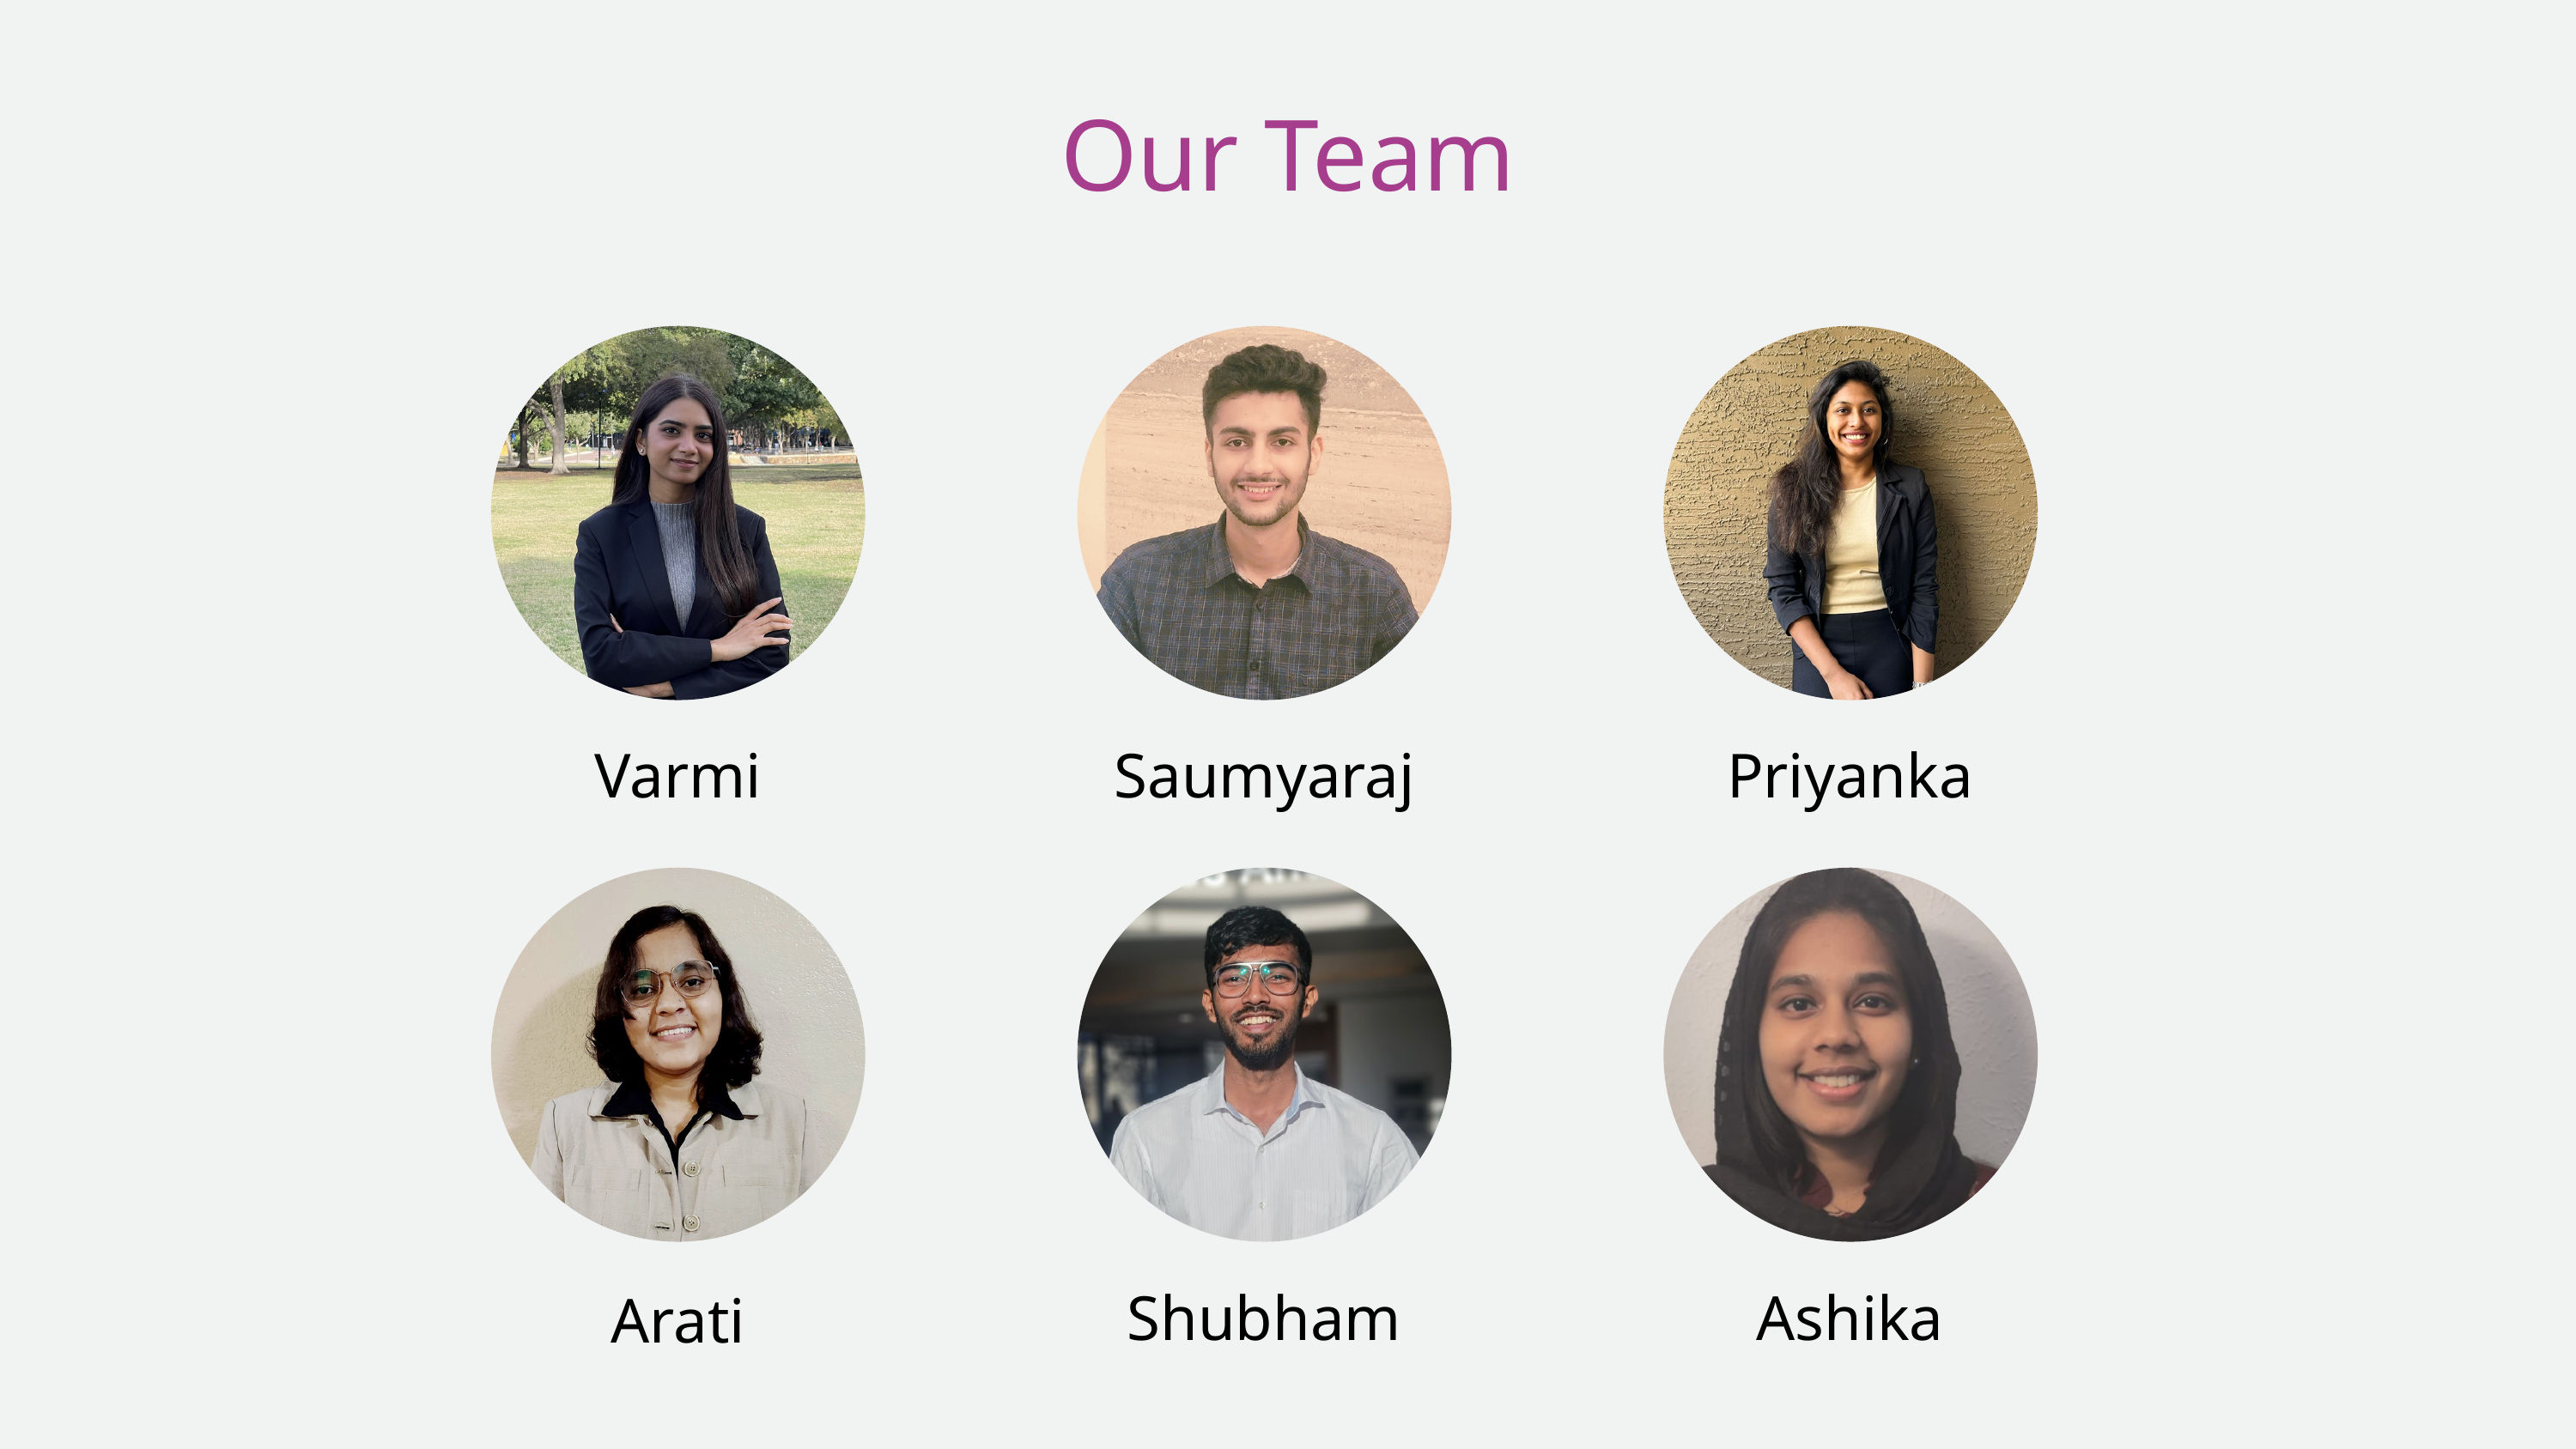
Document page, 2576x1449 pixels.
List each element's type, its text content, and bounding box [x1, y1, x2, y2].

text_box Arati [605, 1270, 751, 1355]
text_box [1077, 325, 1452, 700]
text_box Varmi [590, 724, 767, 810]
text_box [490, 325, 866, 700]
text_box Priyanka [1721, 724, 1980, 810]
text_box Saumyaraj [1107, 724, 1422, 810]
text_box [490, 867, 866, 1242]
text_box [1663, 867, 2038, 1242]
text_box Ashika [1752, 1267, 1948, 1353]
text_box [1663, 325, 2038, 700]
text_box Shubham [1123, 1267, 1406, 1353]
text_box Our Team [206, 72, 2370, 211]
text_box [1077, 867, 1452, 1242]
